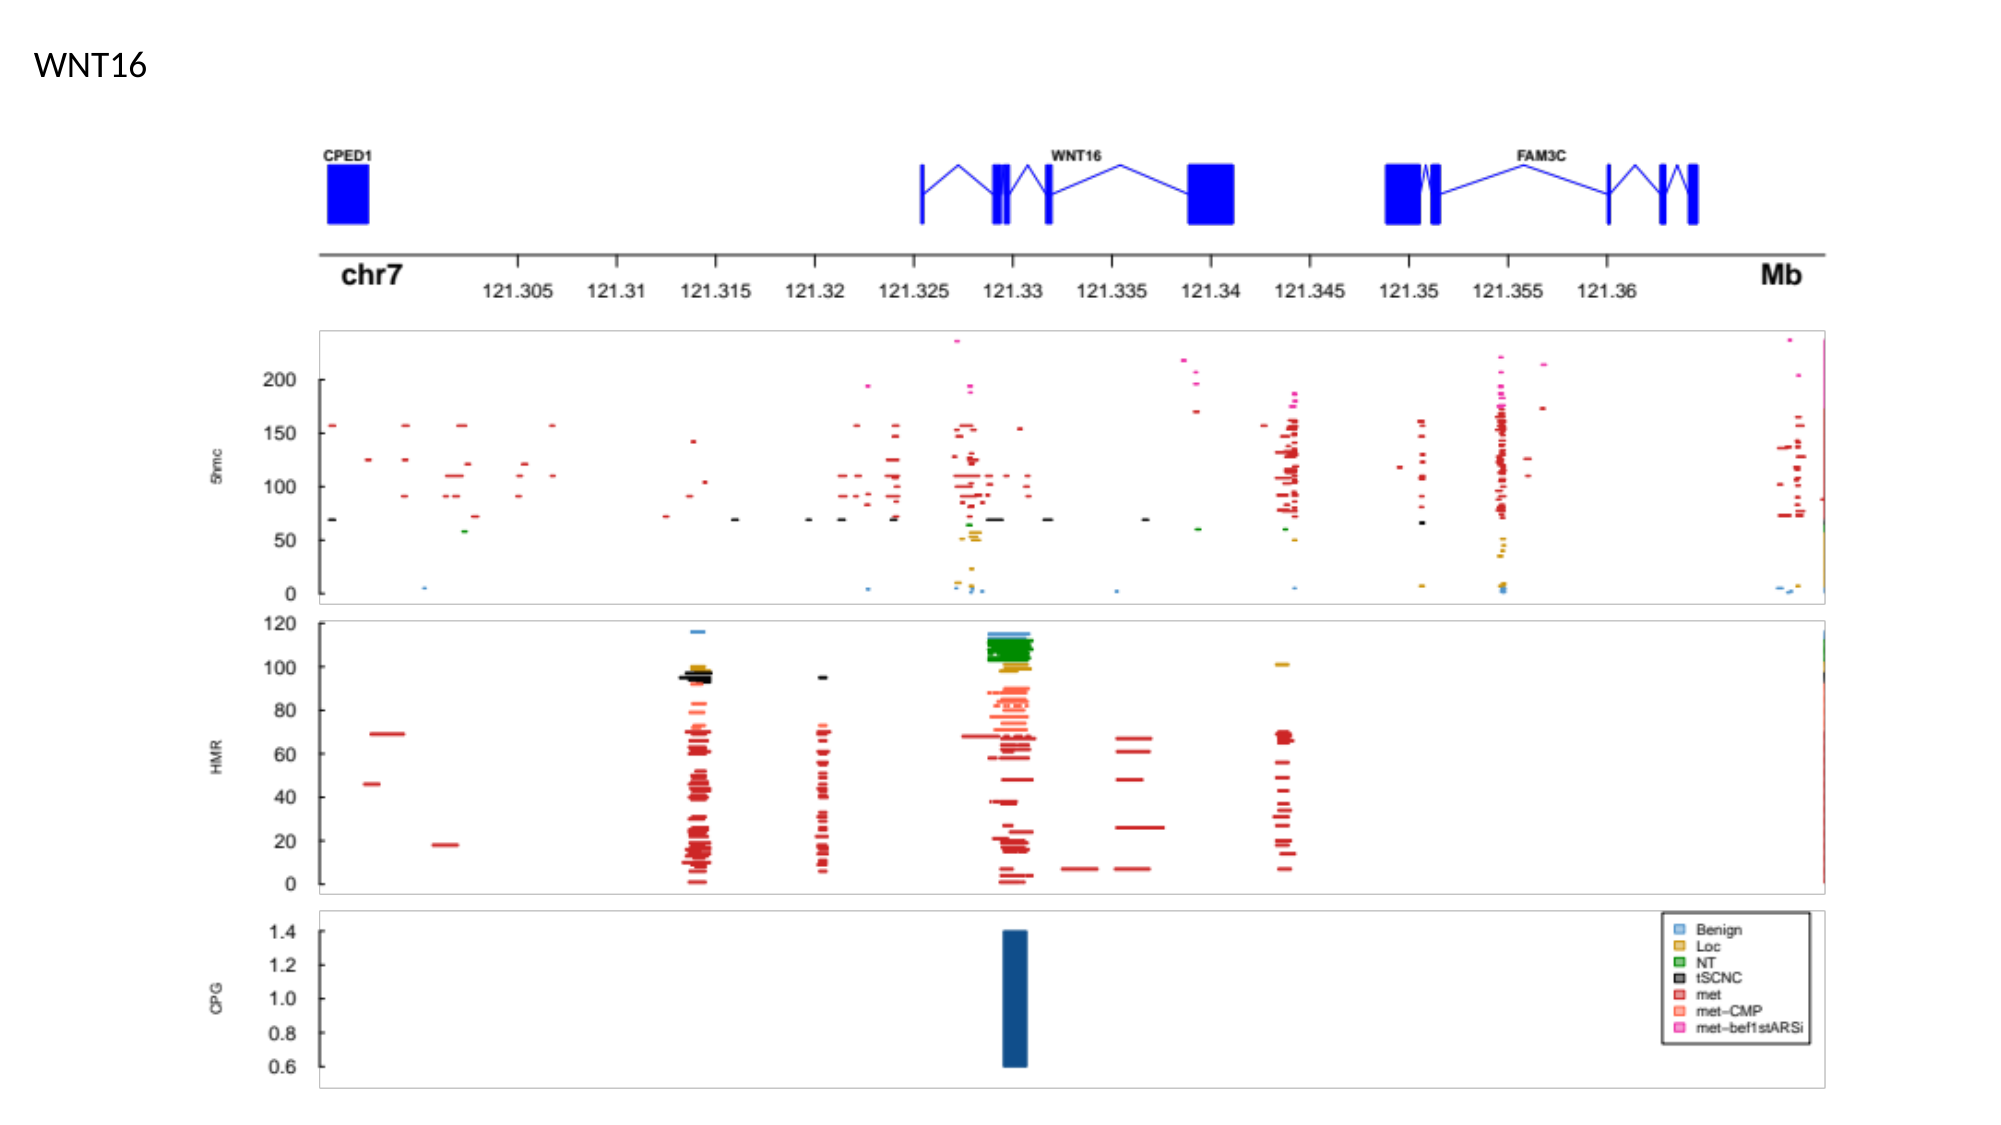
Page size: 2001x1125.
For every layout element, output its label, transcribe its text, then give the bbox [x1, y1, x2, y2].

picture [143, 32, 1910, 1093]
text_box WNT16 [19, 32, 143, 93]
